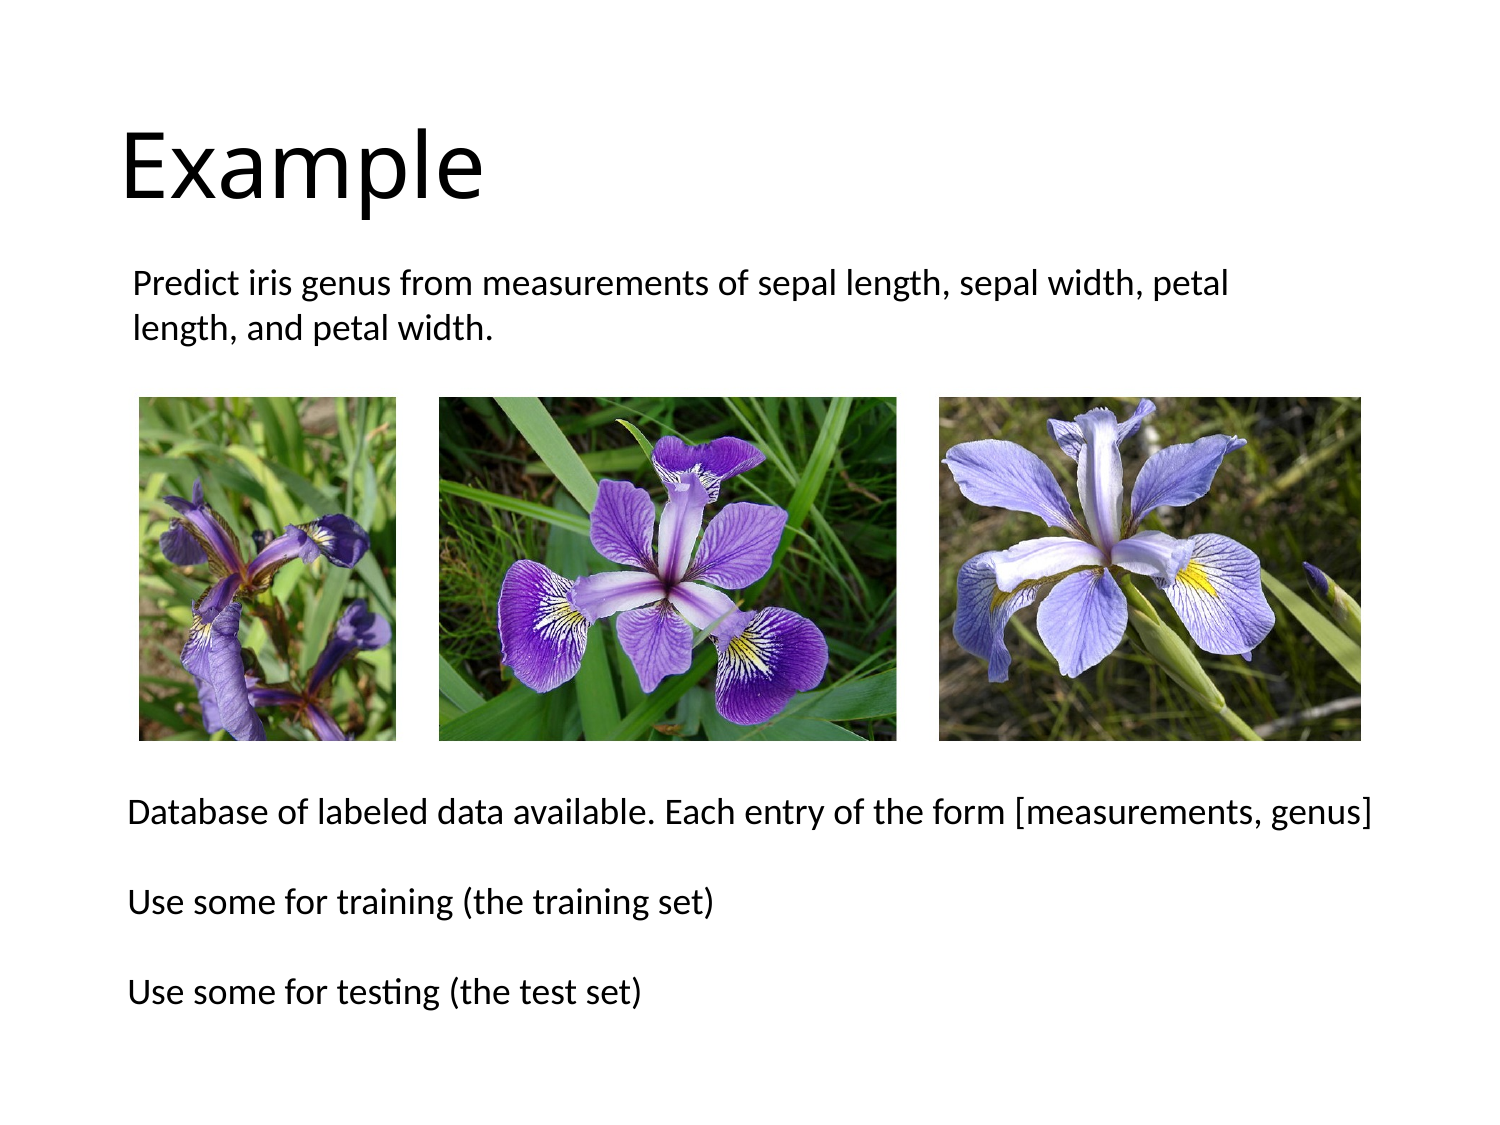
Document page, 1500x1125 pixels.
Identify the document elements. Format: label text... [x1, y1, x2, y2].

title Example [103, 59, 1397, 278]
text_box Predict iris genus from measurements of sepal length, sepal width, petal length, and petal width. [117, 250, 1283, 356]
text_box Database of labeled data available. Each entry of the form [measurements, genus] Use some for training (the training set) Use some for testing (the test set) [112, 779, 1390, 1020]
picture [117, 375, 1382, 762]
